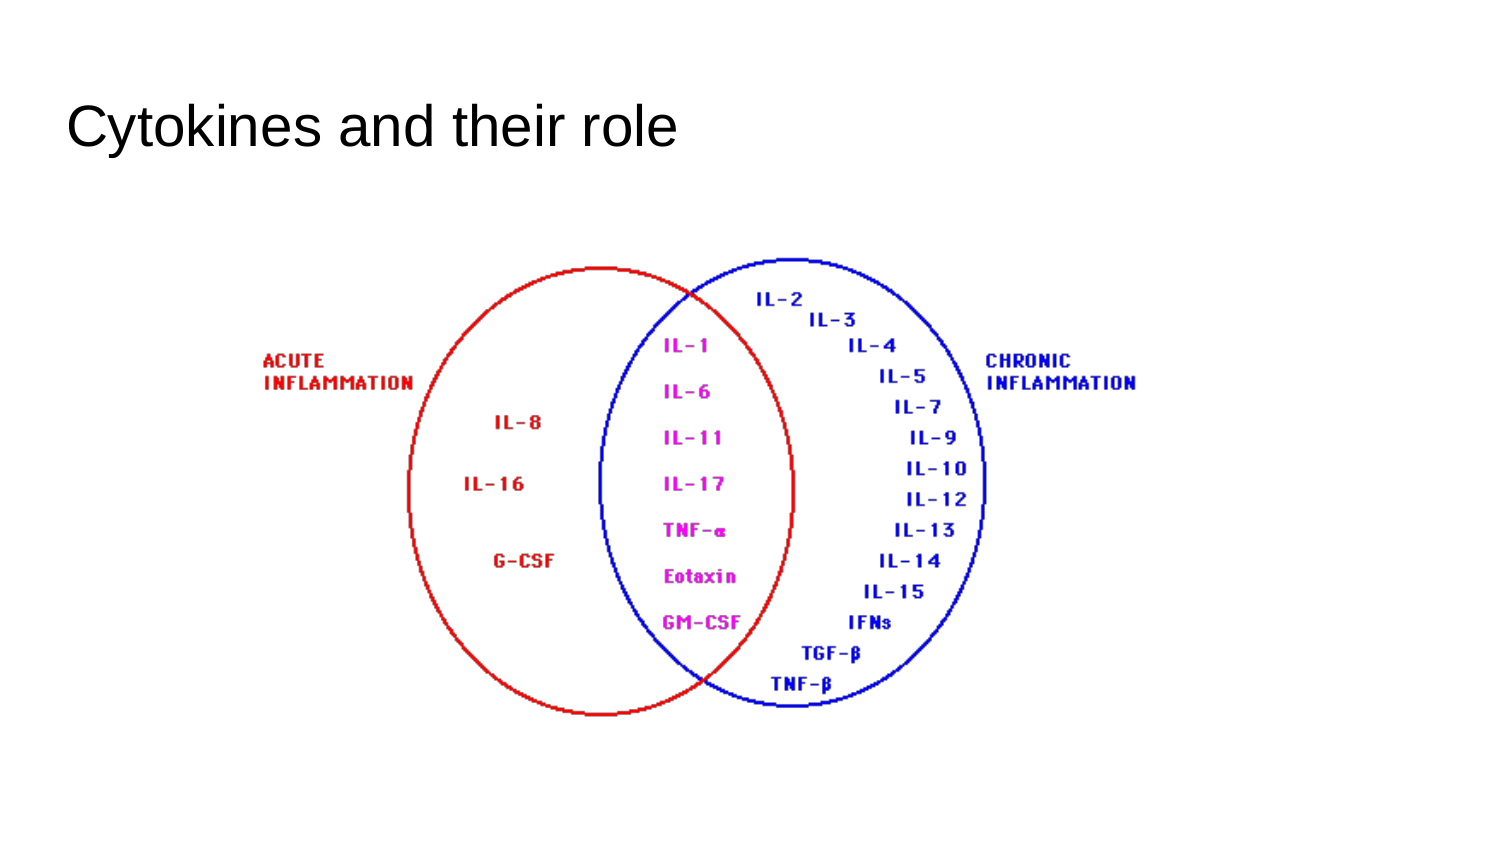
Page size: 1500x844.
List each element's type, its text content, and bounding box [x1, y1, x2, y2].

picture [240, 243, 1149, 733]
title Cytokines and their role [51, 72, 1449, 167]
